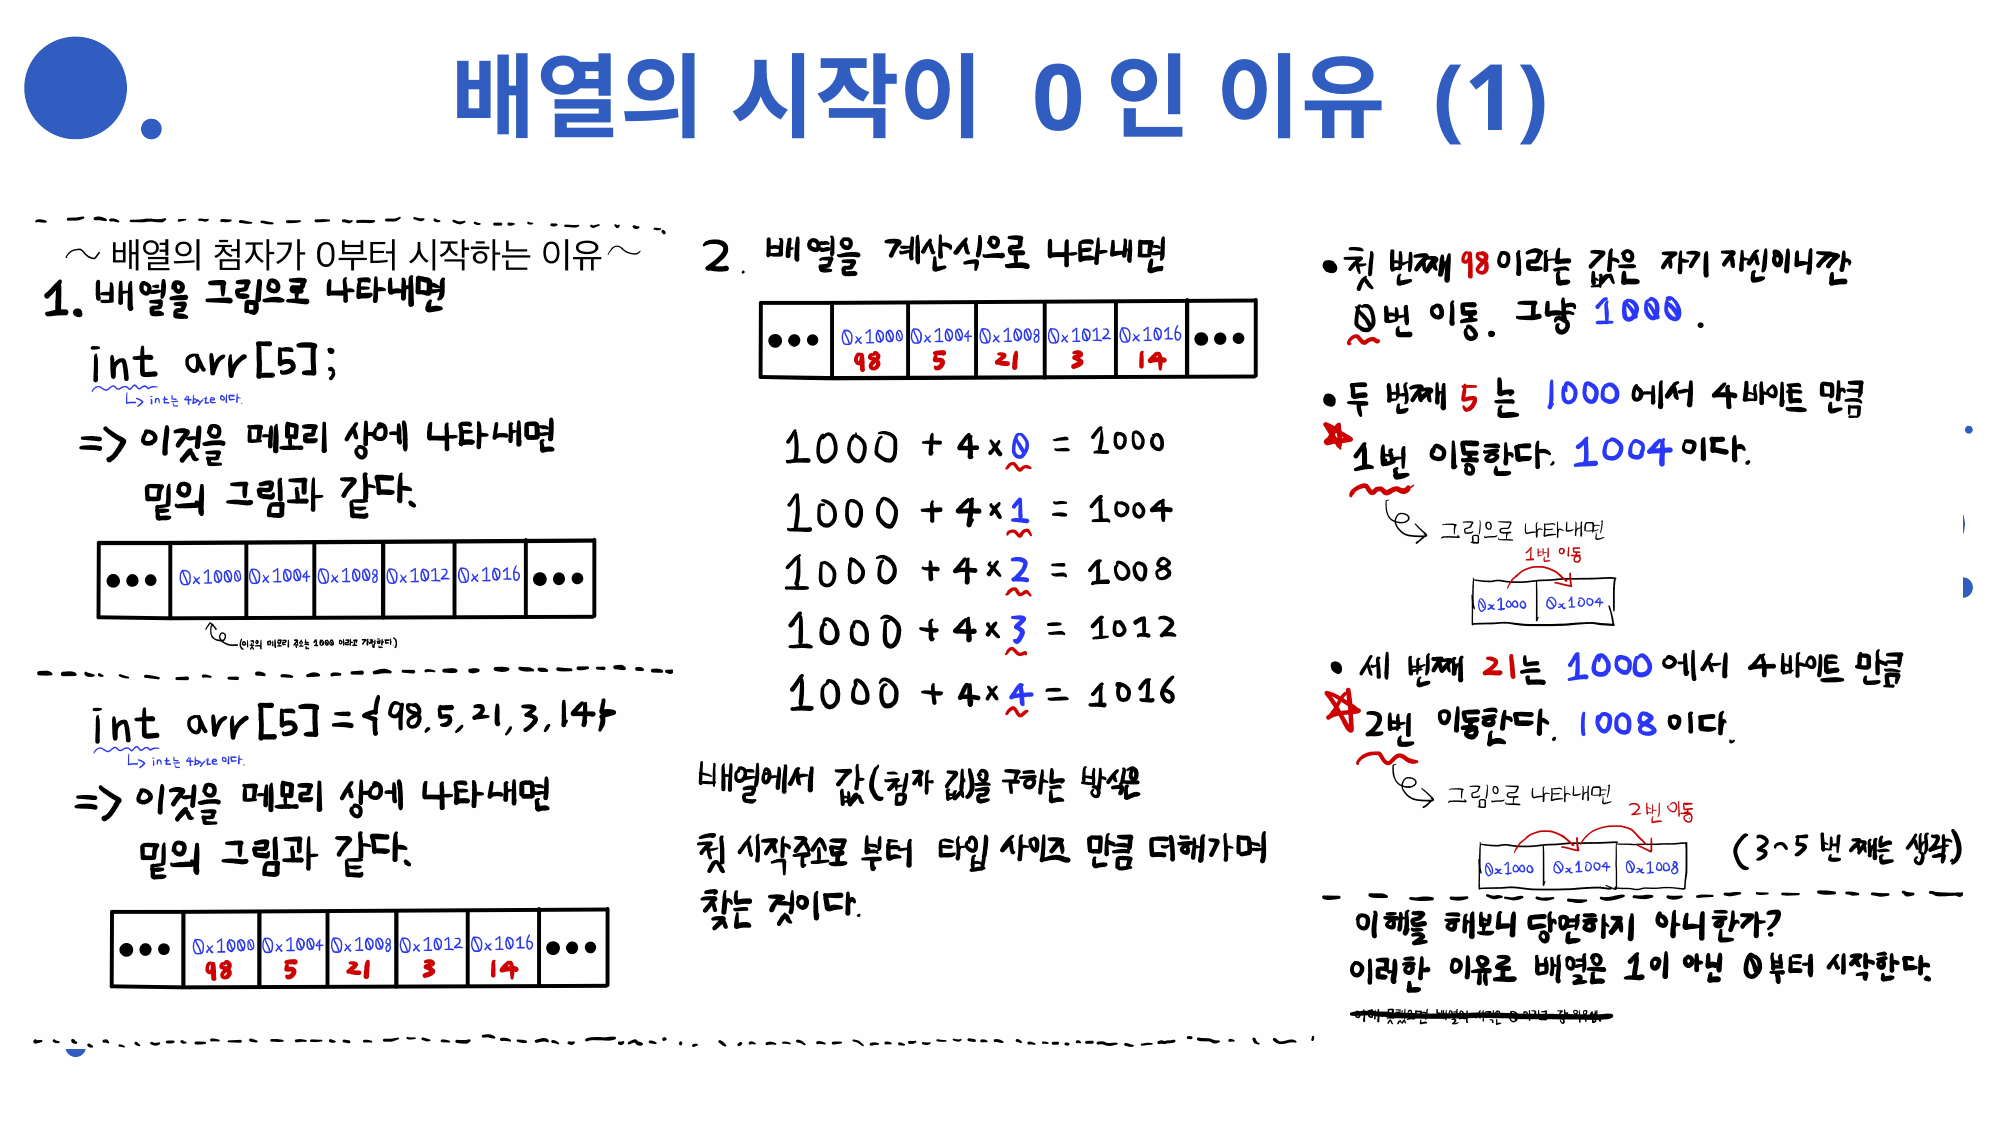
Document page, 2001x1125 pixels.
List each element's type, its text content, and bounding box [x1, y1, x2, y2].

picture [28, 216, 1963, 1049]
title 배열의 시작이 0인 이유 (1) [0, 36, 2000, 140]
